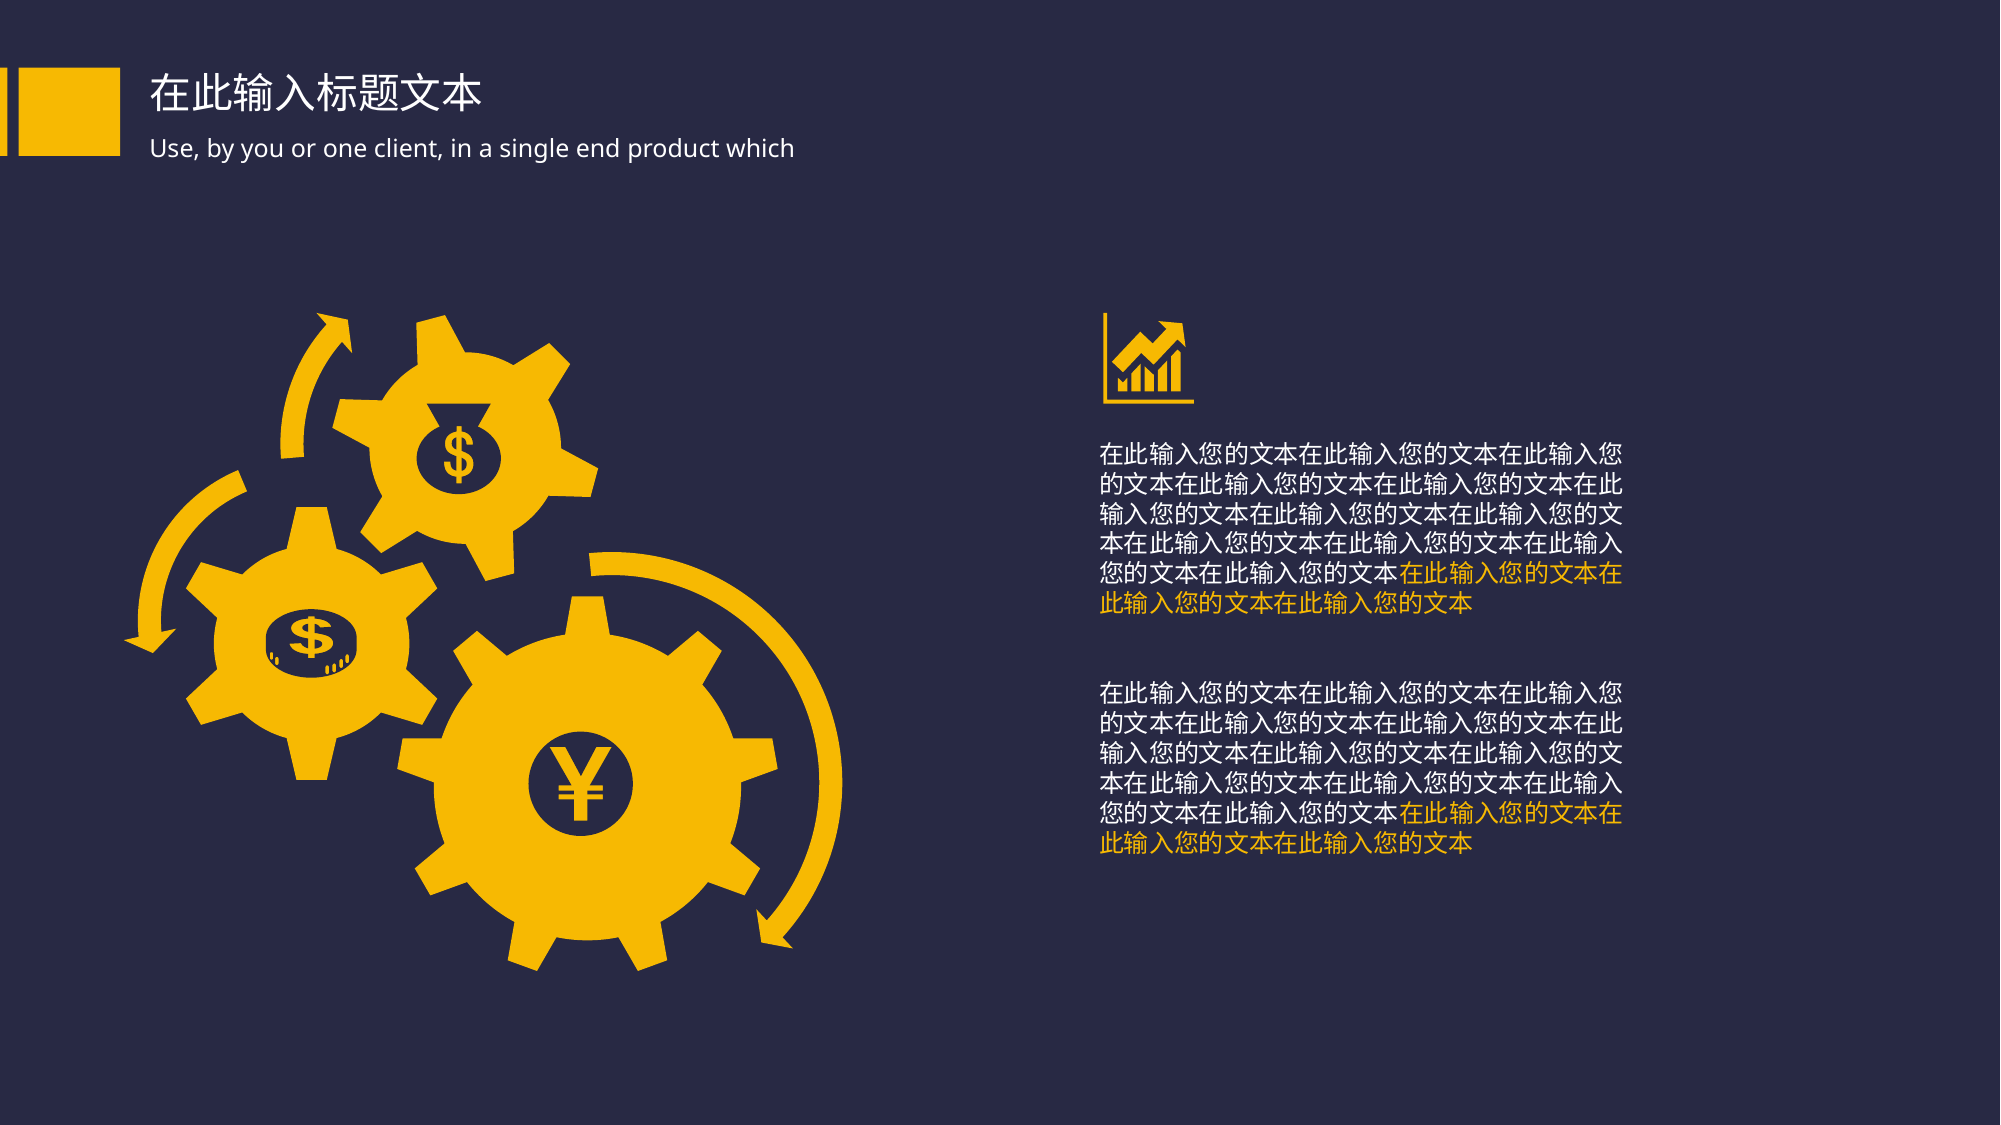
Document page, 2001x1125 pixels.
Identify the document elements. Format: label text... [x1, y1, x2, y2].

text_box 在此输入您的文本在此输入您的文本在此输入您的文本在此输入您的文本在此输入您的文本在此输入您的文本在此输入您的文本在此输入您的文本在此输入您的文本在此输入您的文本在此输入您的文本在此输入您的文本在此输入您的文本在此输入您的文本在此输入您的文本 在此输入您的文本在此输入您的文本在此输入您的文本在此输入您的文本在此输入您的文本在此输入您的文本在此输入您的文本在此输入您的文本在此输入您的文本在此输入您的文本在此输入您的文本在此输入您的文本在此输入您的文本在此输入您的文本在此输入您的文本 [1084, 430, 1655, 895]
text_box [46, 280, 814, 979]
text_box [1103, 312, 1194, 404]
